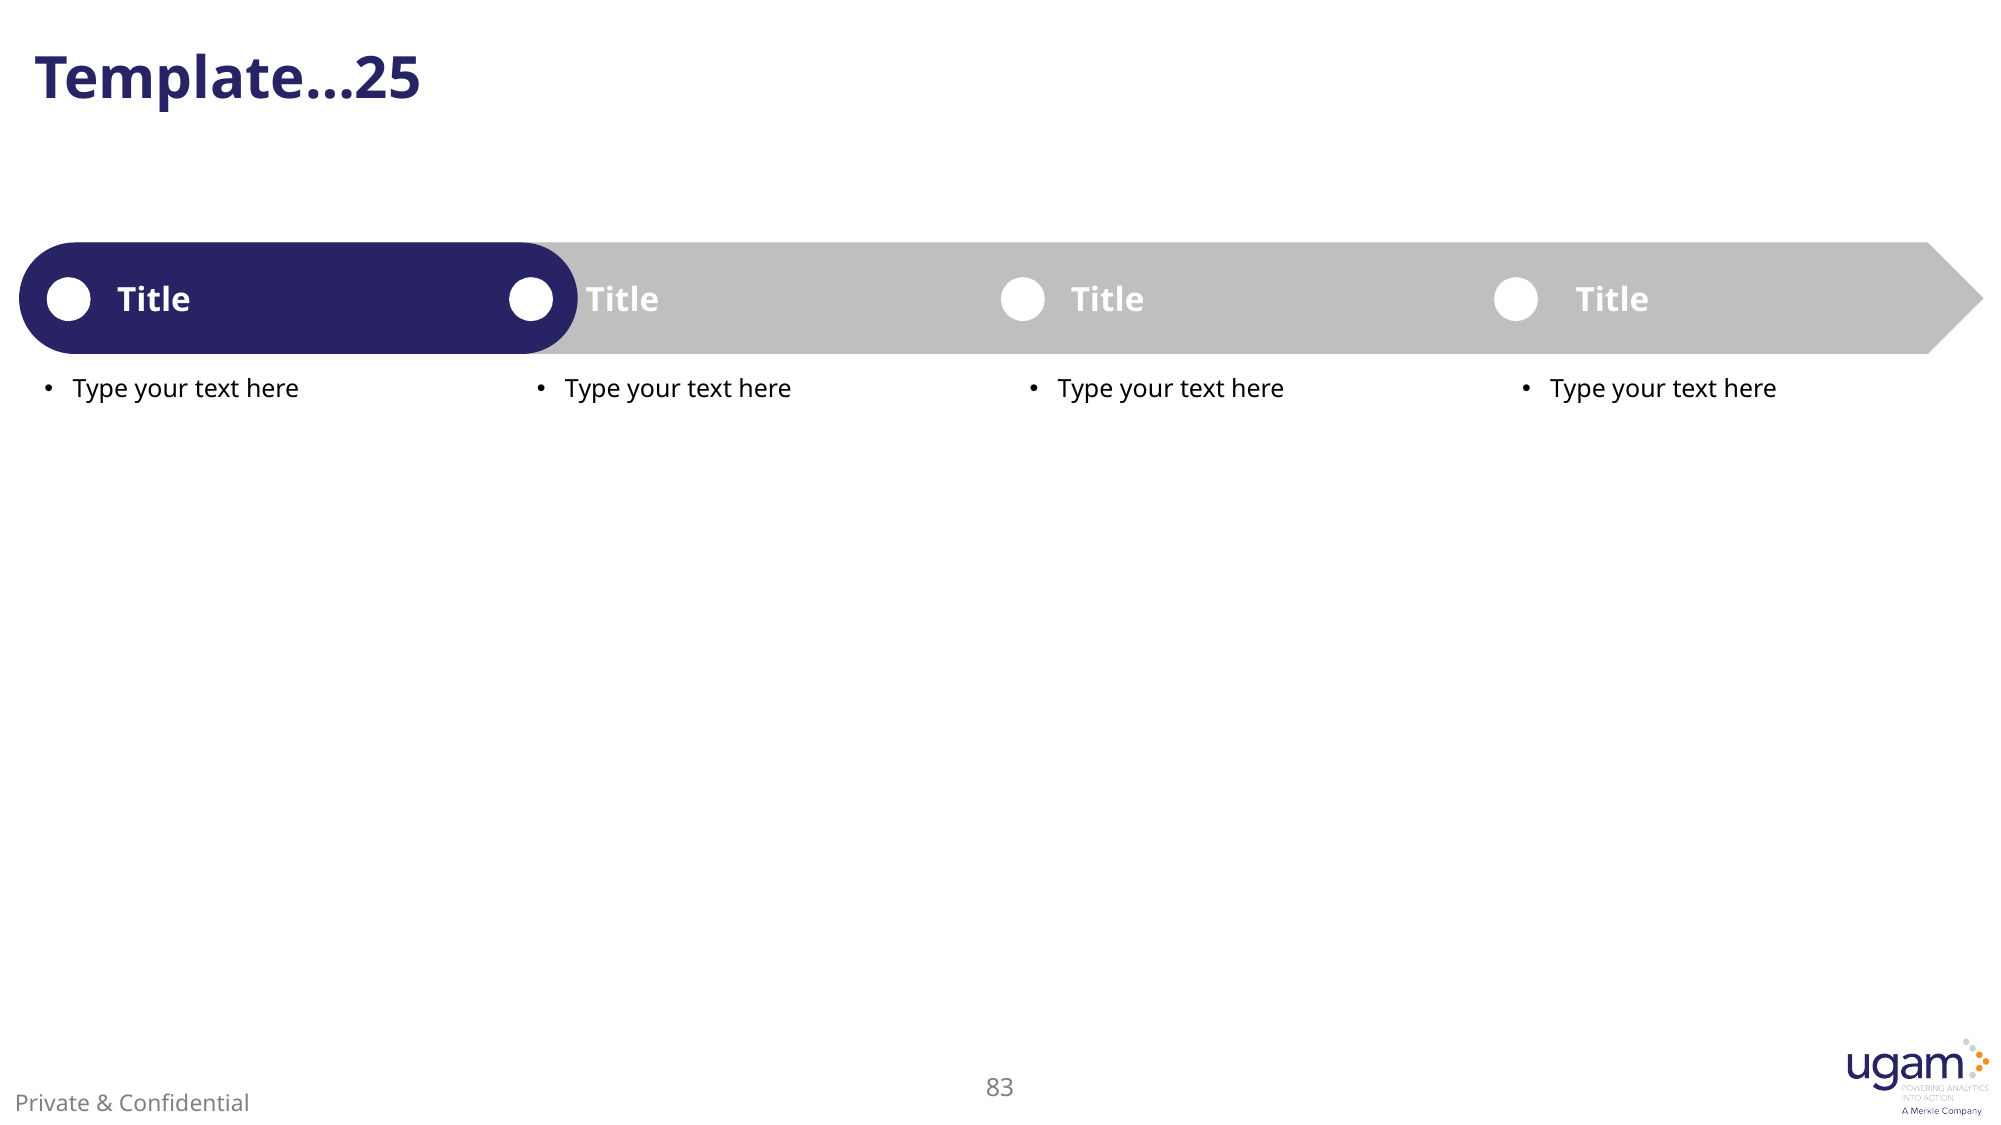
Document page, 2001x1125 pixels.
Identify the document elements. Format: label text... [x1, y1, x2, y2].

text_box Type your text here [1507, 365, 1971, 411]
text_box Type your text here [29, 365, 493, 411]
text_box [19, 242, 571, 354]
text_box Title [570, 270, 675, 326]
text_box Title [102, 270, 206, 326]
text_box [45, 276, 92, 323]
text_box [1492, 276, 1539, 323]
text_box [530, 242, 1984, 354]
text_box [999, 276, 1046, 323]
text_box Title [1056, 270, 1160, 326]
text_box Type your text here [1014, 365, 1478, 411]
text_box Type your text here [522, 365, 986, 411]
text_box Title [1560, 270, 1665, 326]
picture [1847, 1038, 1990, 1116]
text_box [508, 276, 555, 323]
title Template…25 [0, 1, 2000, 158]
